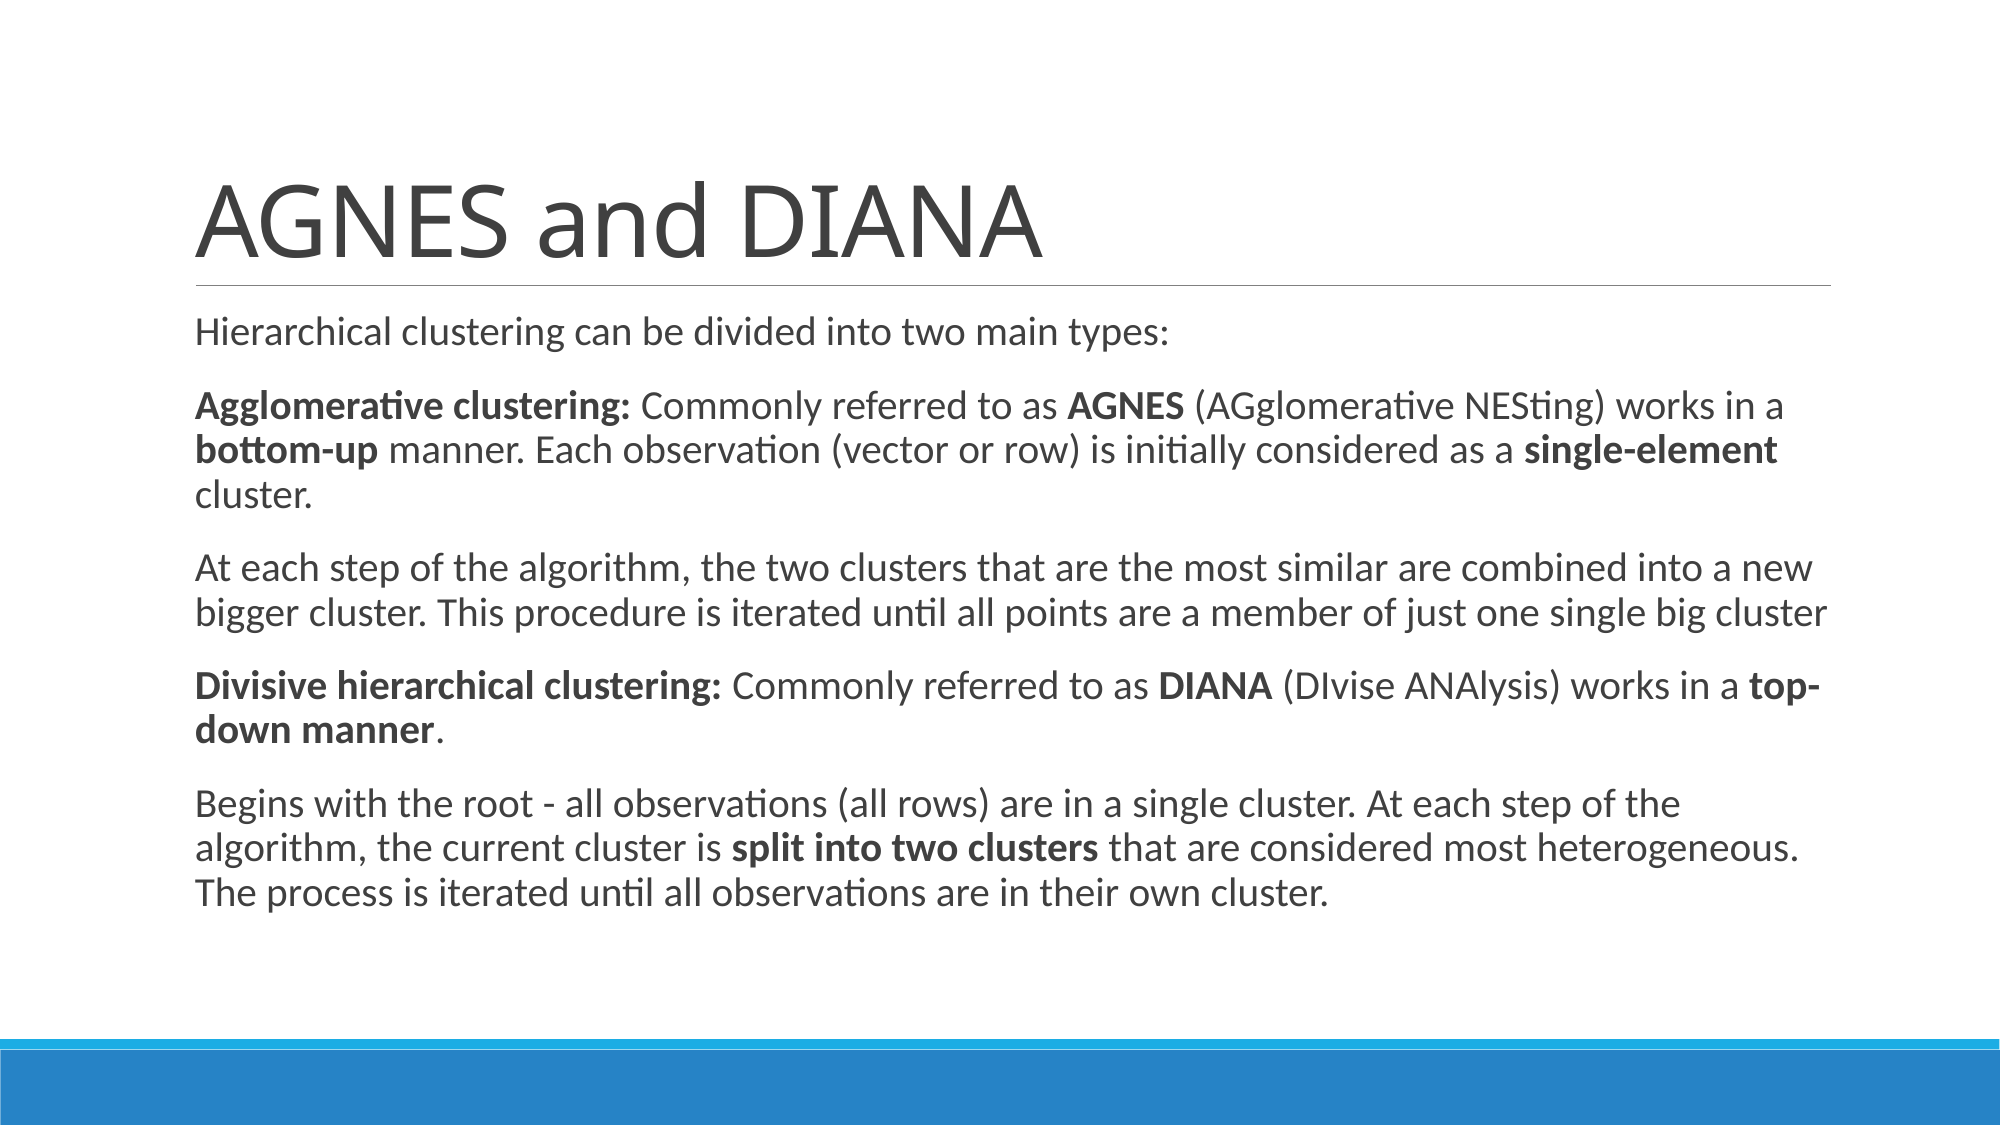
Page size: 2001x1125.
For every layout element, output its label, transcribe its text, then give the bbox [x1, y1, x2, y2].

list Hierarchical clustering can be divided into two main types: Agglomerative clustering: Commonly referred to as AGNES (AGglomerative NESting) works in a bottom-up manner. Each observation (vector or row) is initially considered as a single-element cluster. At each step of the algorithm, the two clusters that are the most similar are combined into a new bigger cluster. This procedure is iterated until all points are a member of just one single big cluster Divisive hierarchical clustering: Commonly referred to as DIANA (DIvise ANAlysis) works in a top-down manner. Begins with the root - all observations (all rows) are in a single cluster. At each step of the algorithm, the current cluster is split into two clusters that are considered most heterogeneous. The process is iterated until all observations are in their own cluster. [180, 302, 1830, 963]
title AGNES and DIANA [180, 47, 1830, 285]
